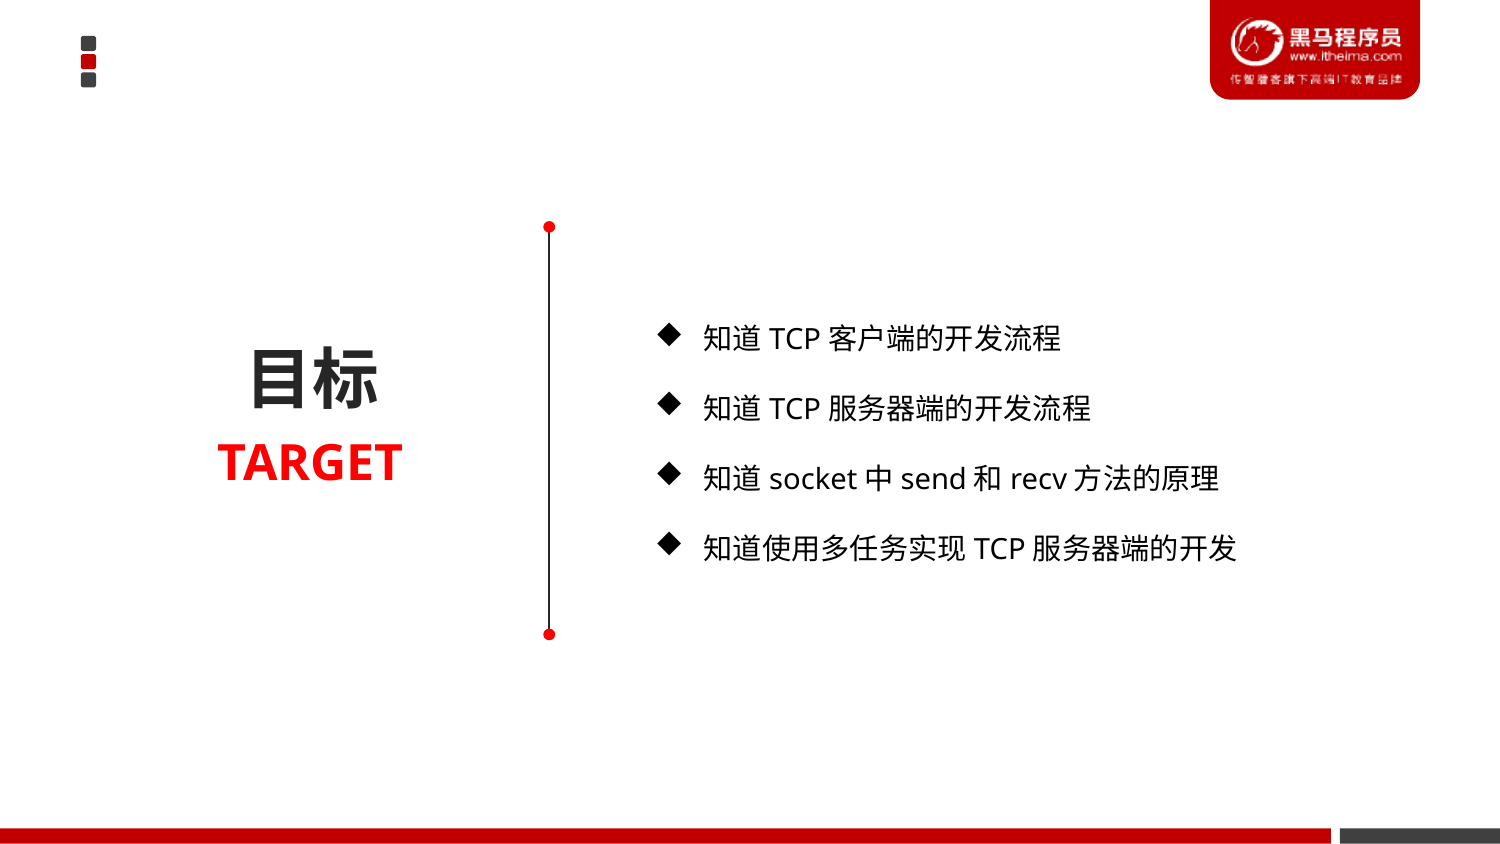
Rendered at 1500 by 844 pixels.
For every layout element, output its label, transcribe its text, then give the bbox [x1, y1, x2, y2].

picture [1212, 8, 1421, 94]
text_box TARGET [206, 422, 544, 507]
text_box 知道TCP客户端的开发流程 知道TCP服务器端的开发流程 知道socket中send和recv方法的原理 知道使用多任务实现TCP服务器端的开发 [640, 278, 1253, 573]
text_box [541, 628, 558, 643]
text_box [541, 219, 558, 234]
text_box 目标 [171, 315, 454, 449]
